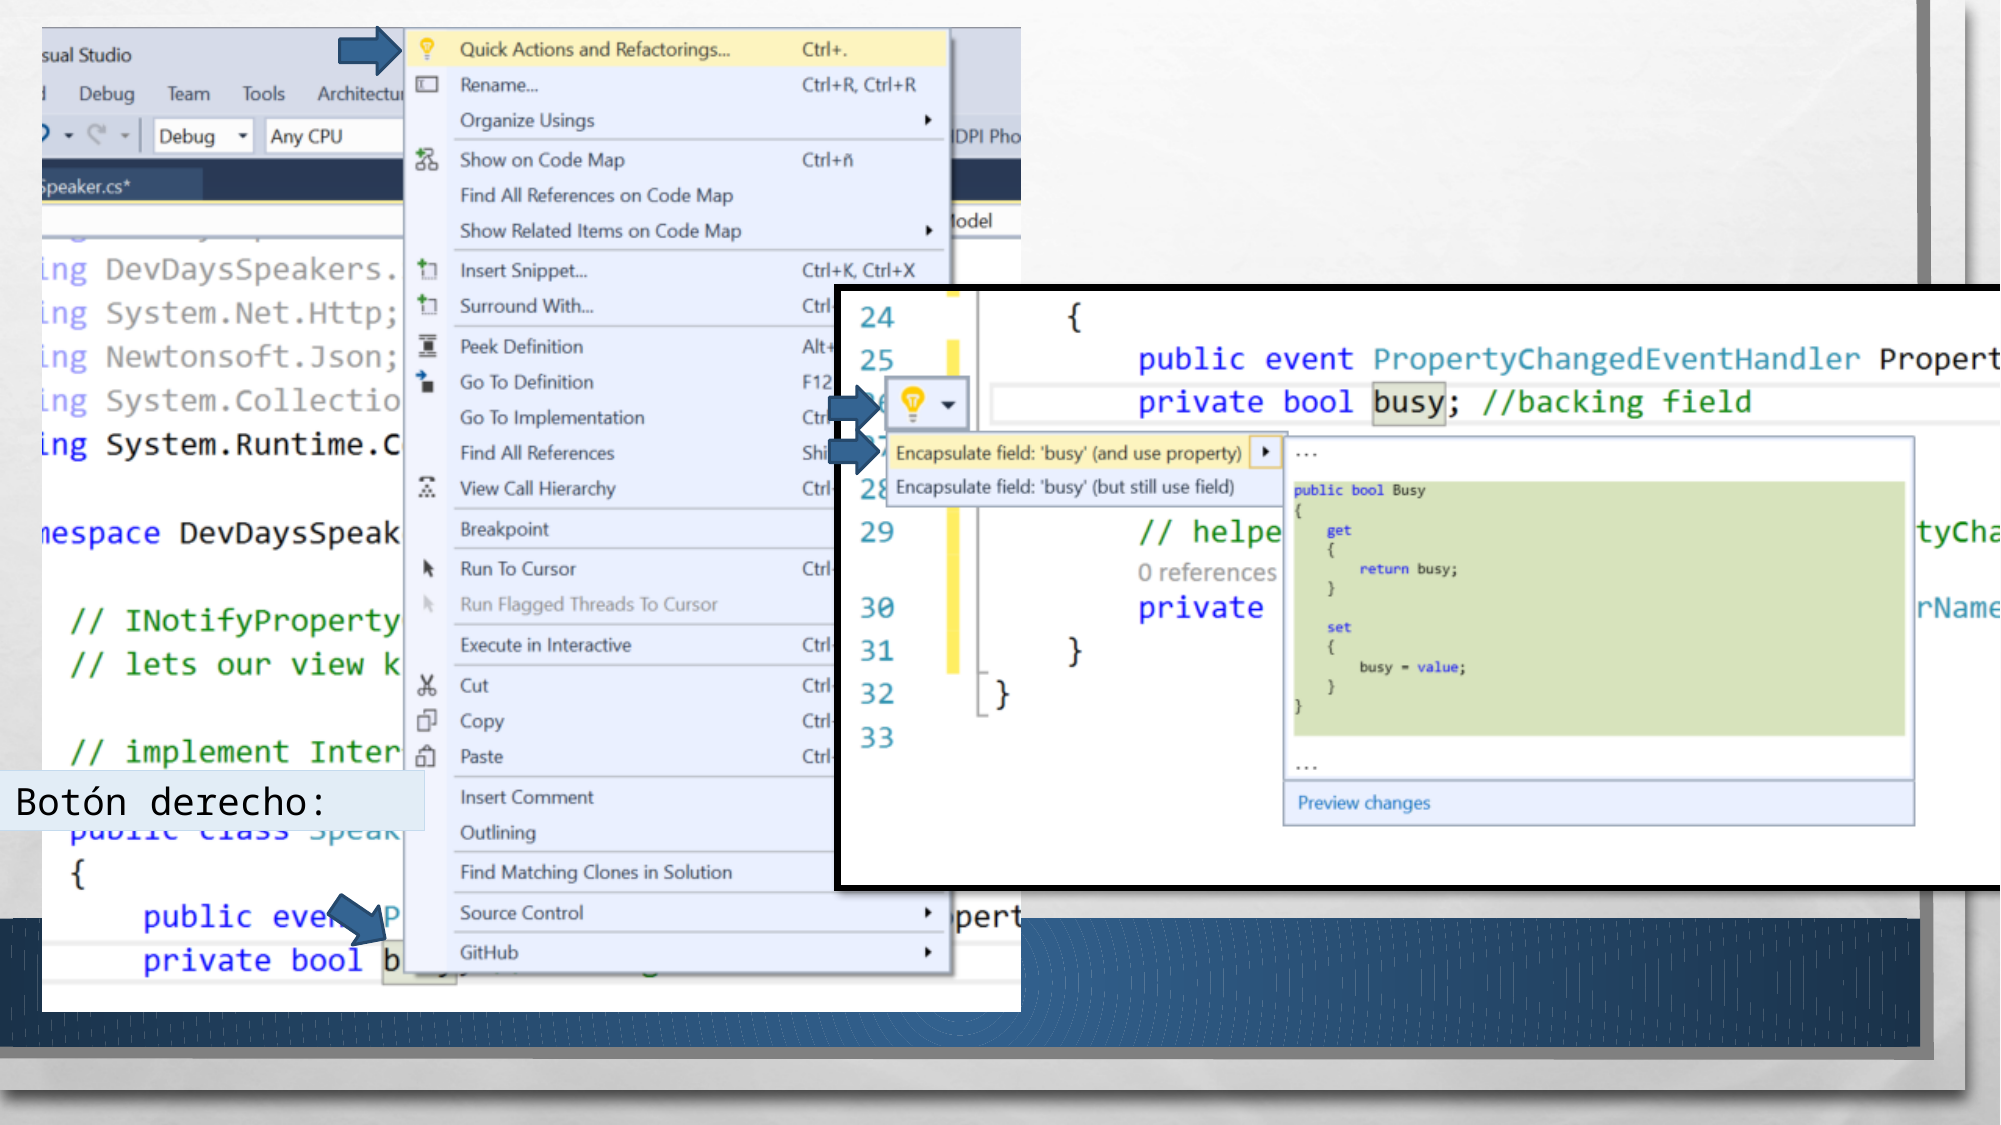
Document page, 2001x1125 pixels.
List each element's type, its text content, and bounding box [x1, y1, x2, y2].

picture [42, 27, 2000, 1012]
text_box Botón derecho: [0, 770, 42, 831]
